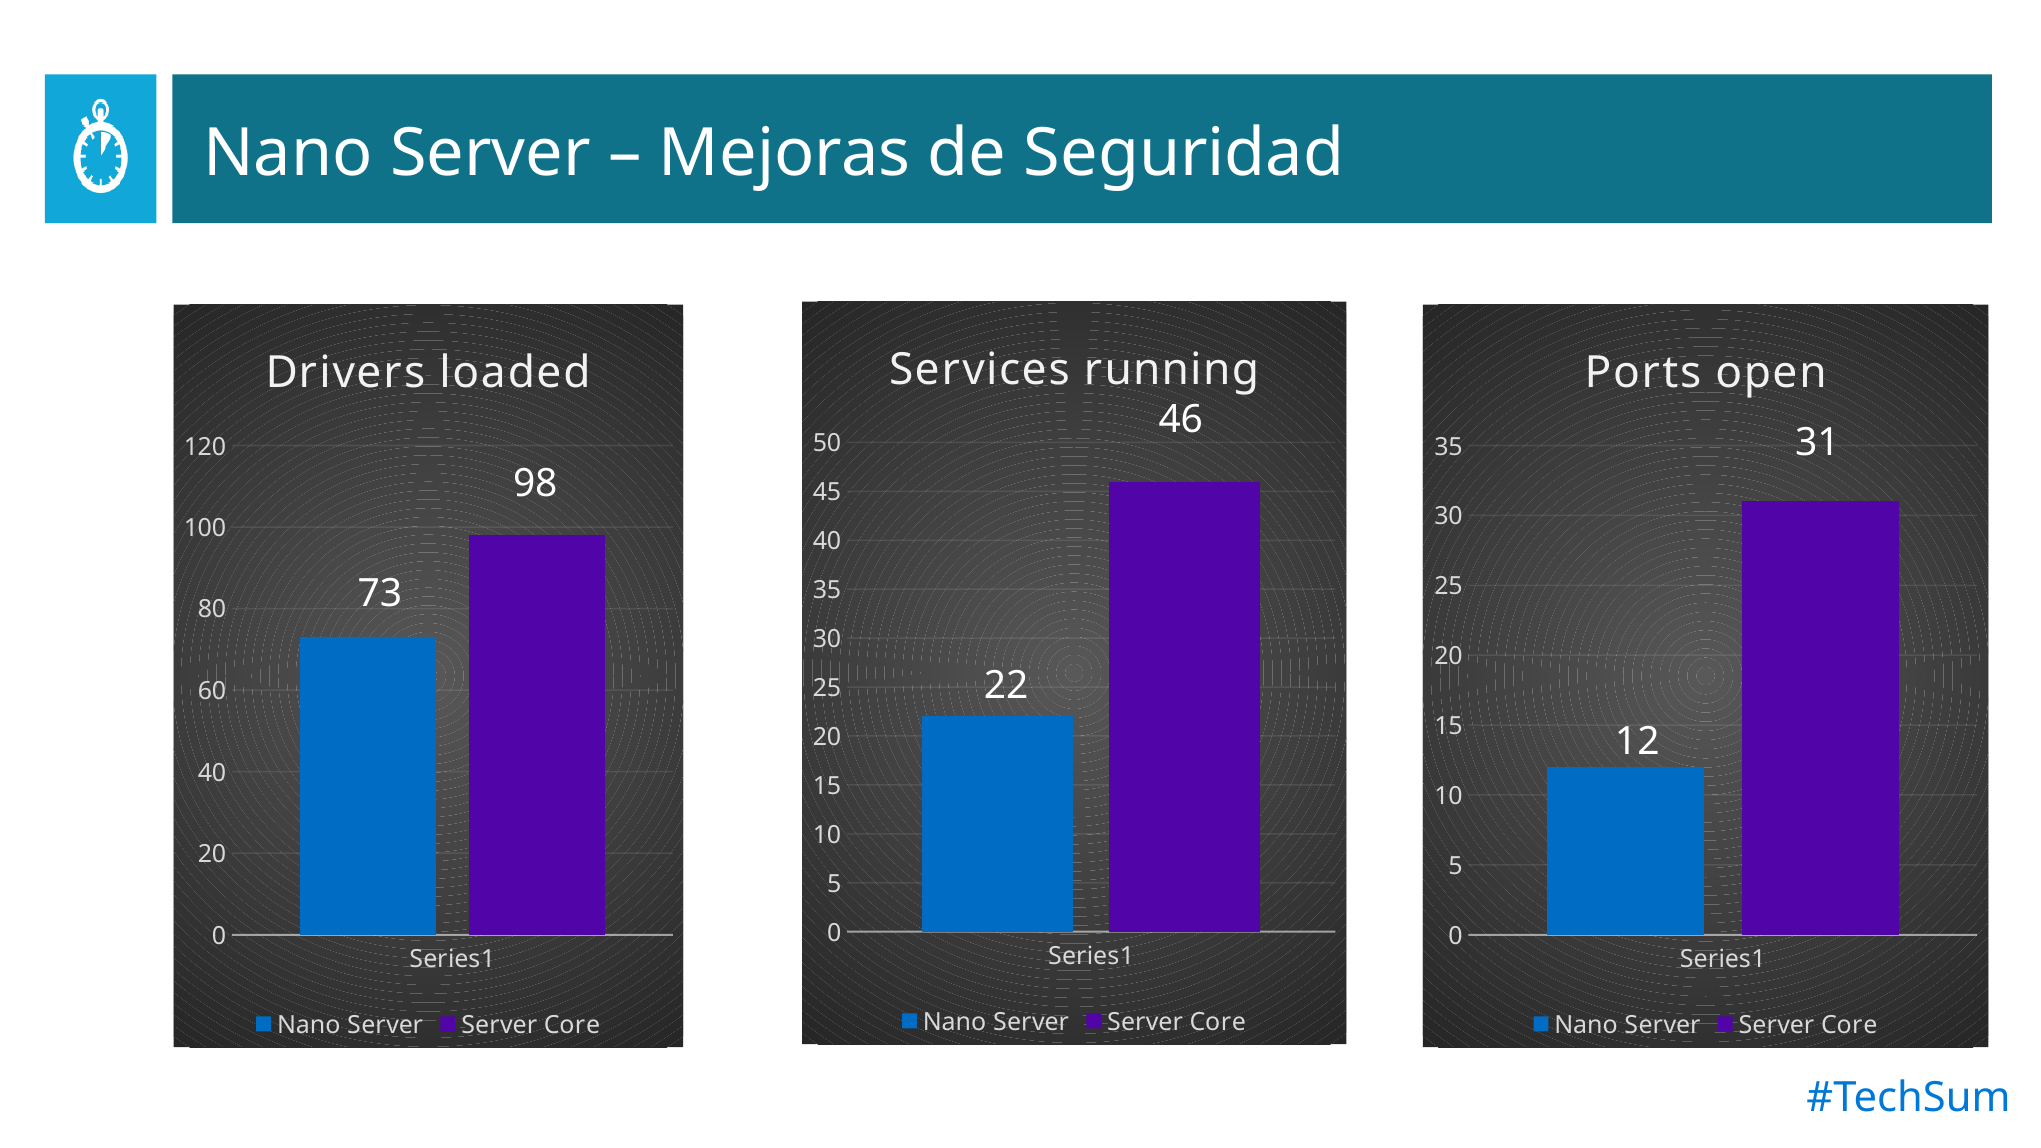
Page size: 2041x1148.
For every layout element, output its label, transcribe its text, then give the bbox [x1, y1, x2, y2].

picture [74, 99, 127, 194]
chart [1422, 304, 1989, 1048]
text_box Nano Server – Mejoras de Seguridad [172, 74, 1992, 224]
chart [801, 301, 1347, 1045]
text_box [44, 74, 157, 224]
text_box #TechSum [1782, 1060, 2041, 1136]
chart [173, 304, 684, 1048]
